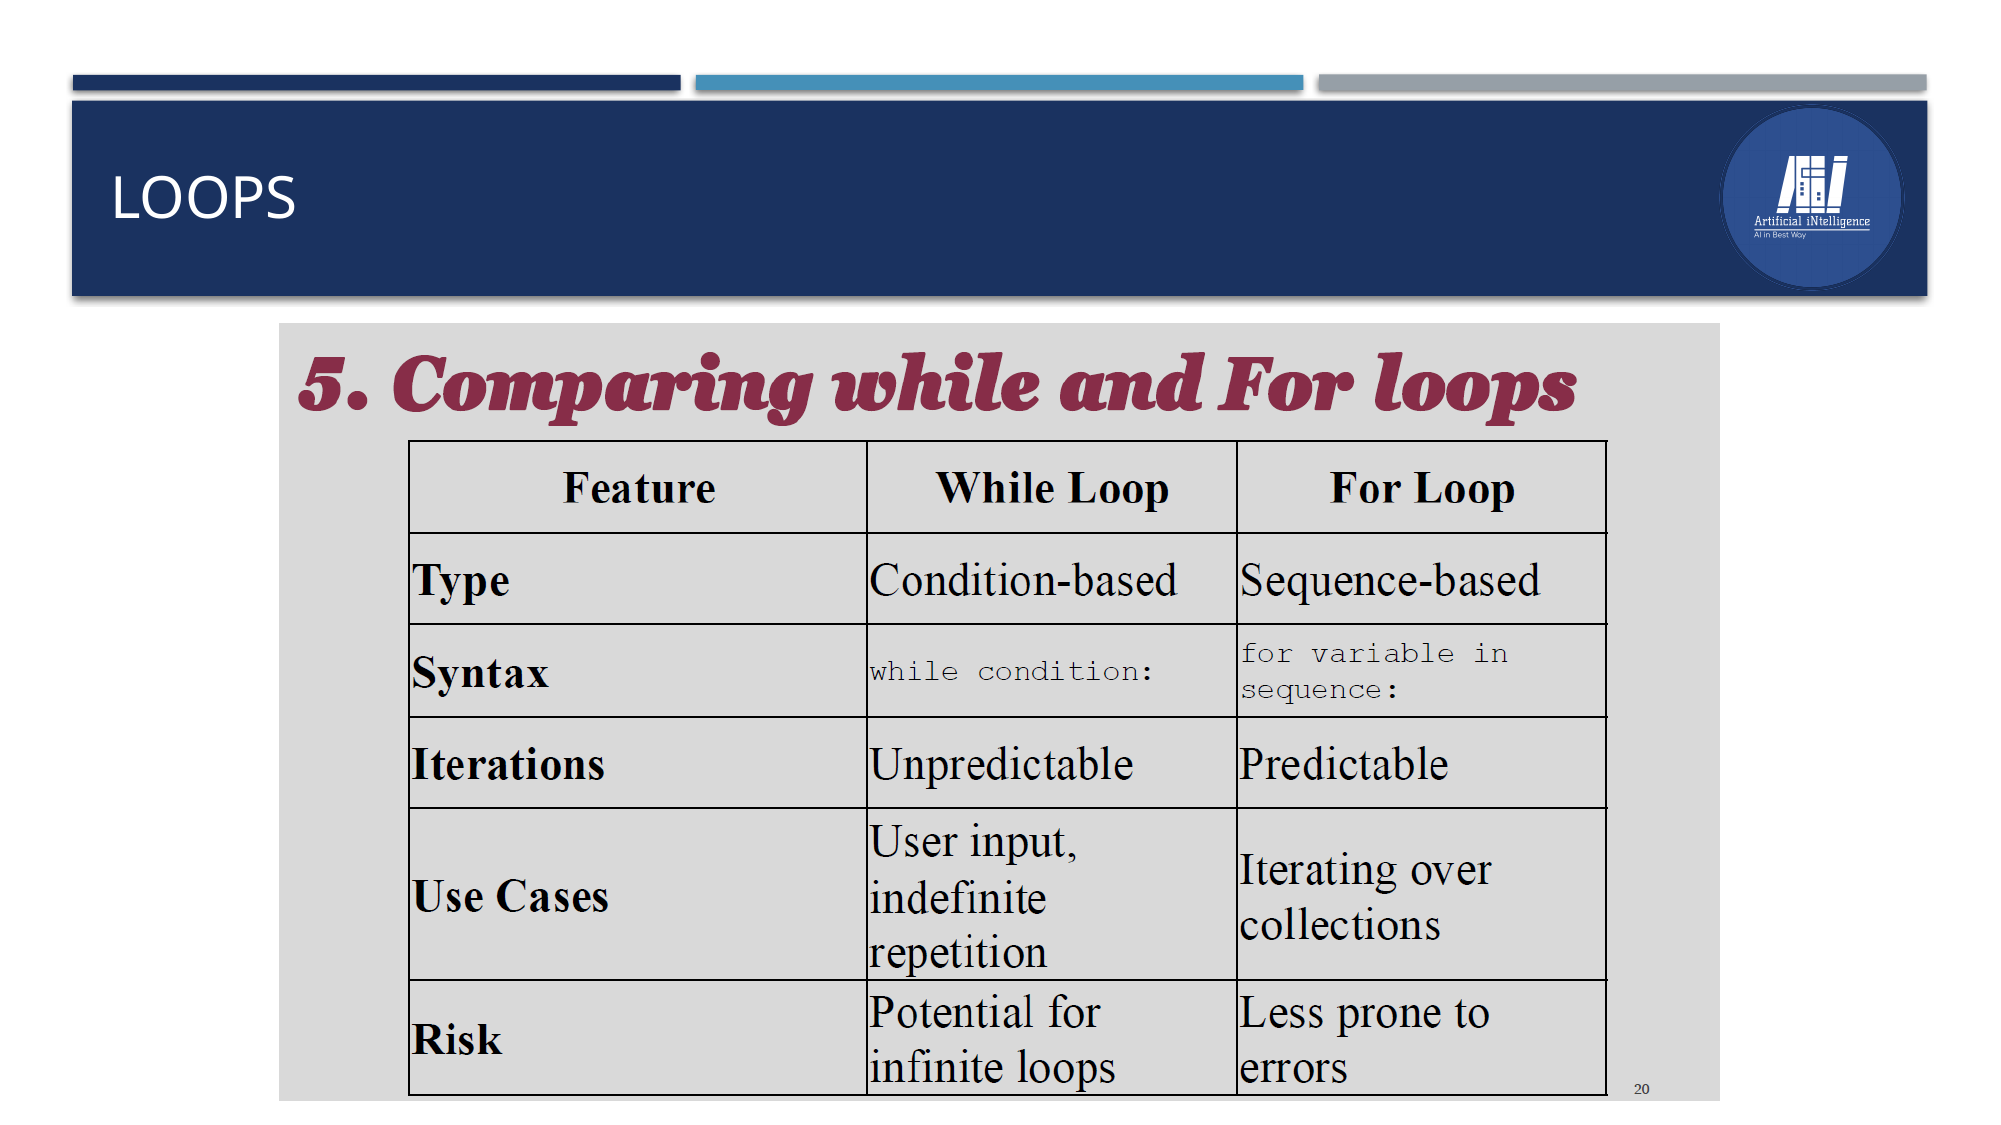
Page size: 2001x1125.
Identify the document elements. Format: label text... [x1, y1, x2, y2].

picture [1718, 104, 1906, 291]
title loops [95, 71, 1905, 238]
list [279, 322, 1721, 1101]
